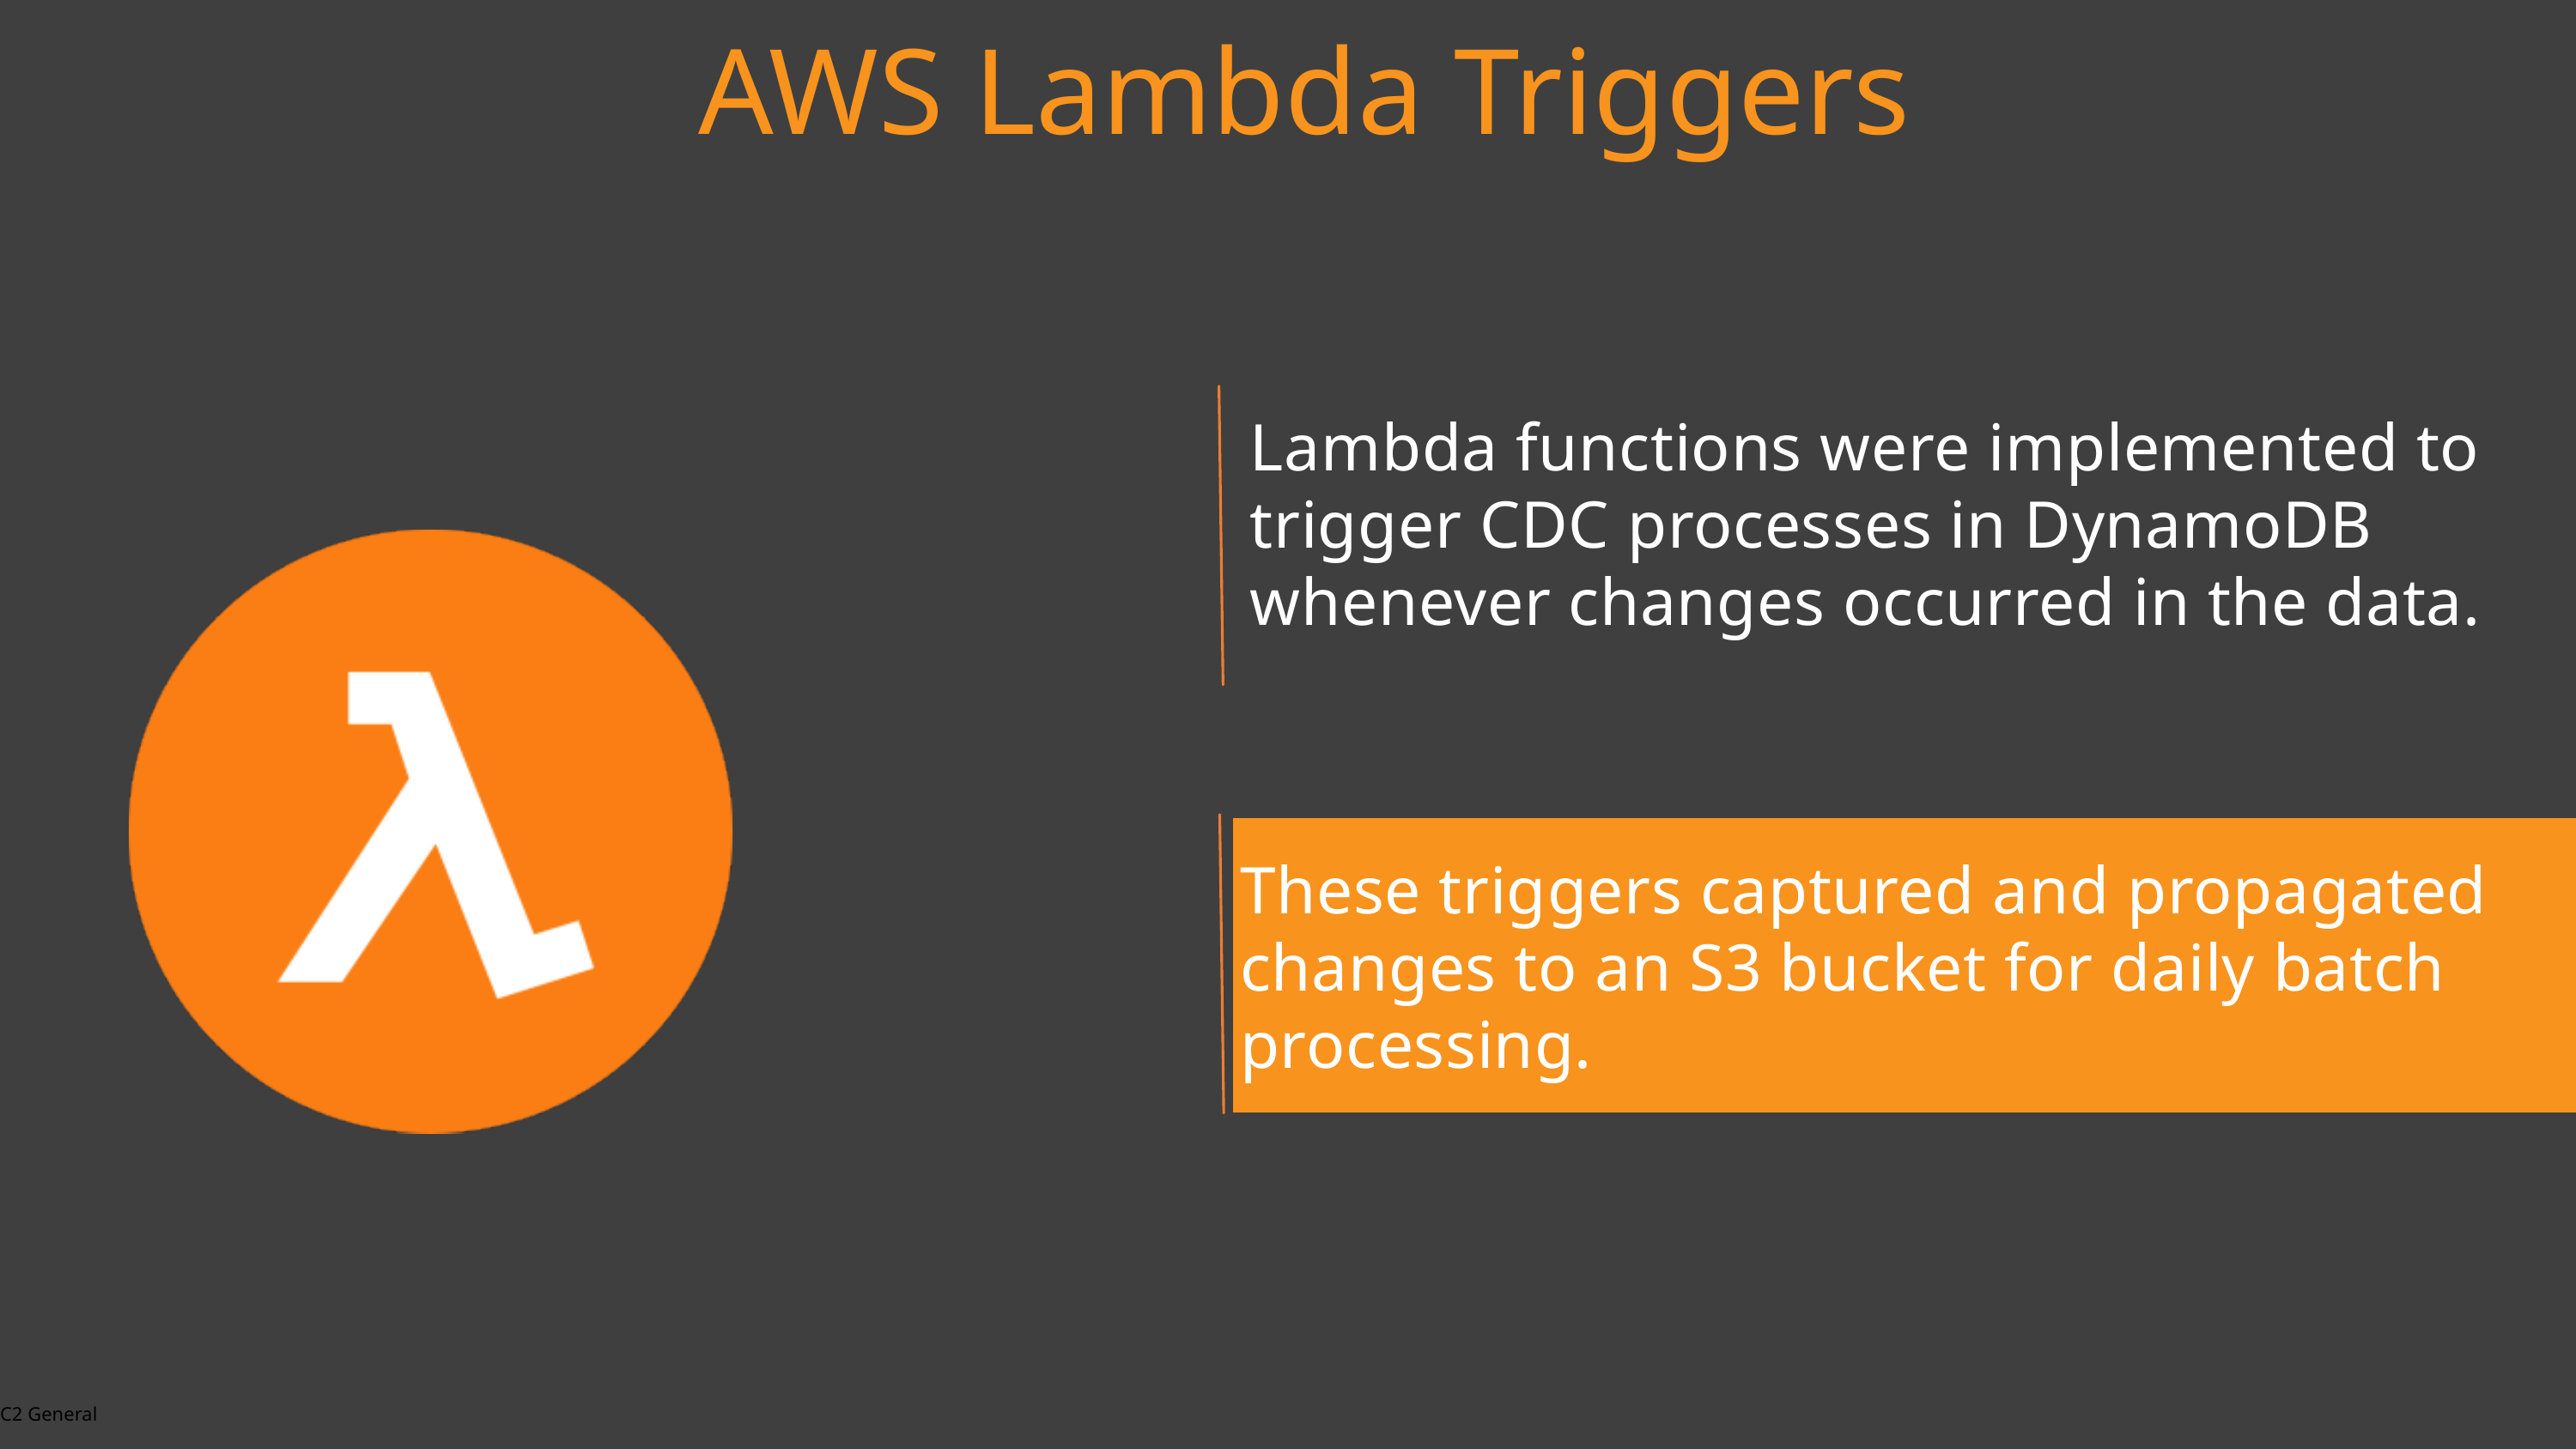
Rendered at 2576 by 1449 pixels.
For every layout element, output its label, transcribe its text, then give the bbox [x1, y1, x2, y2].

text_box C2 General [0, 1402, 131, 1426]
text_box [128, 530, 733, 1134]
text_box AWS Lambda Triggers [206, 30, 2403, 159]
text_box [1232, 817, 2576, 1113]
text_box Lambda functions were implemented to trigger CDC processes in DynamoDB whenever changes occurred in the data. [1249, 406, 2559, 639]
